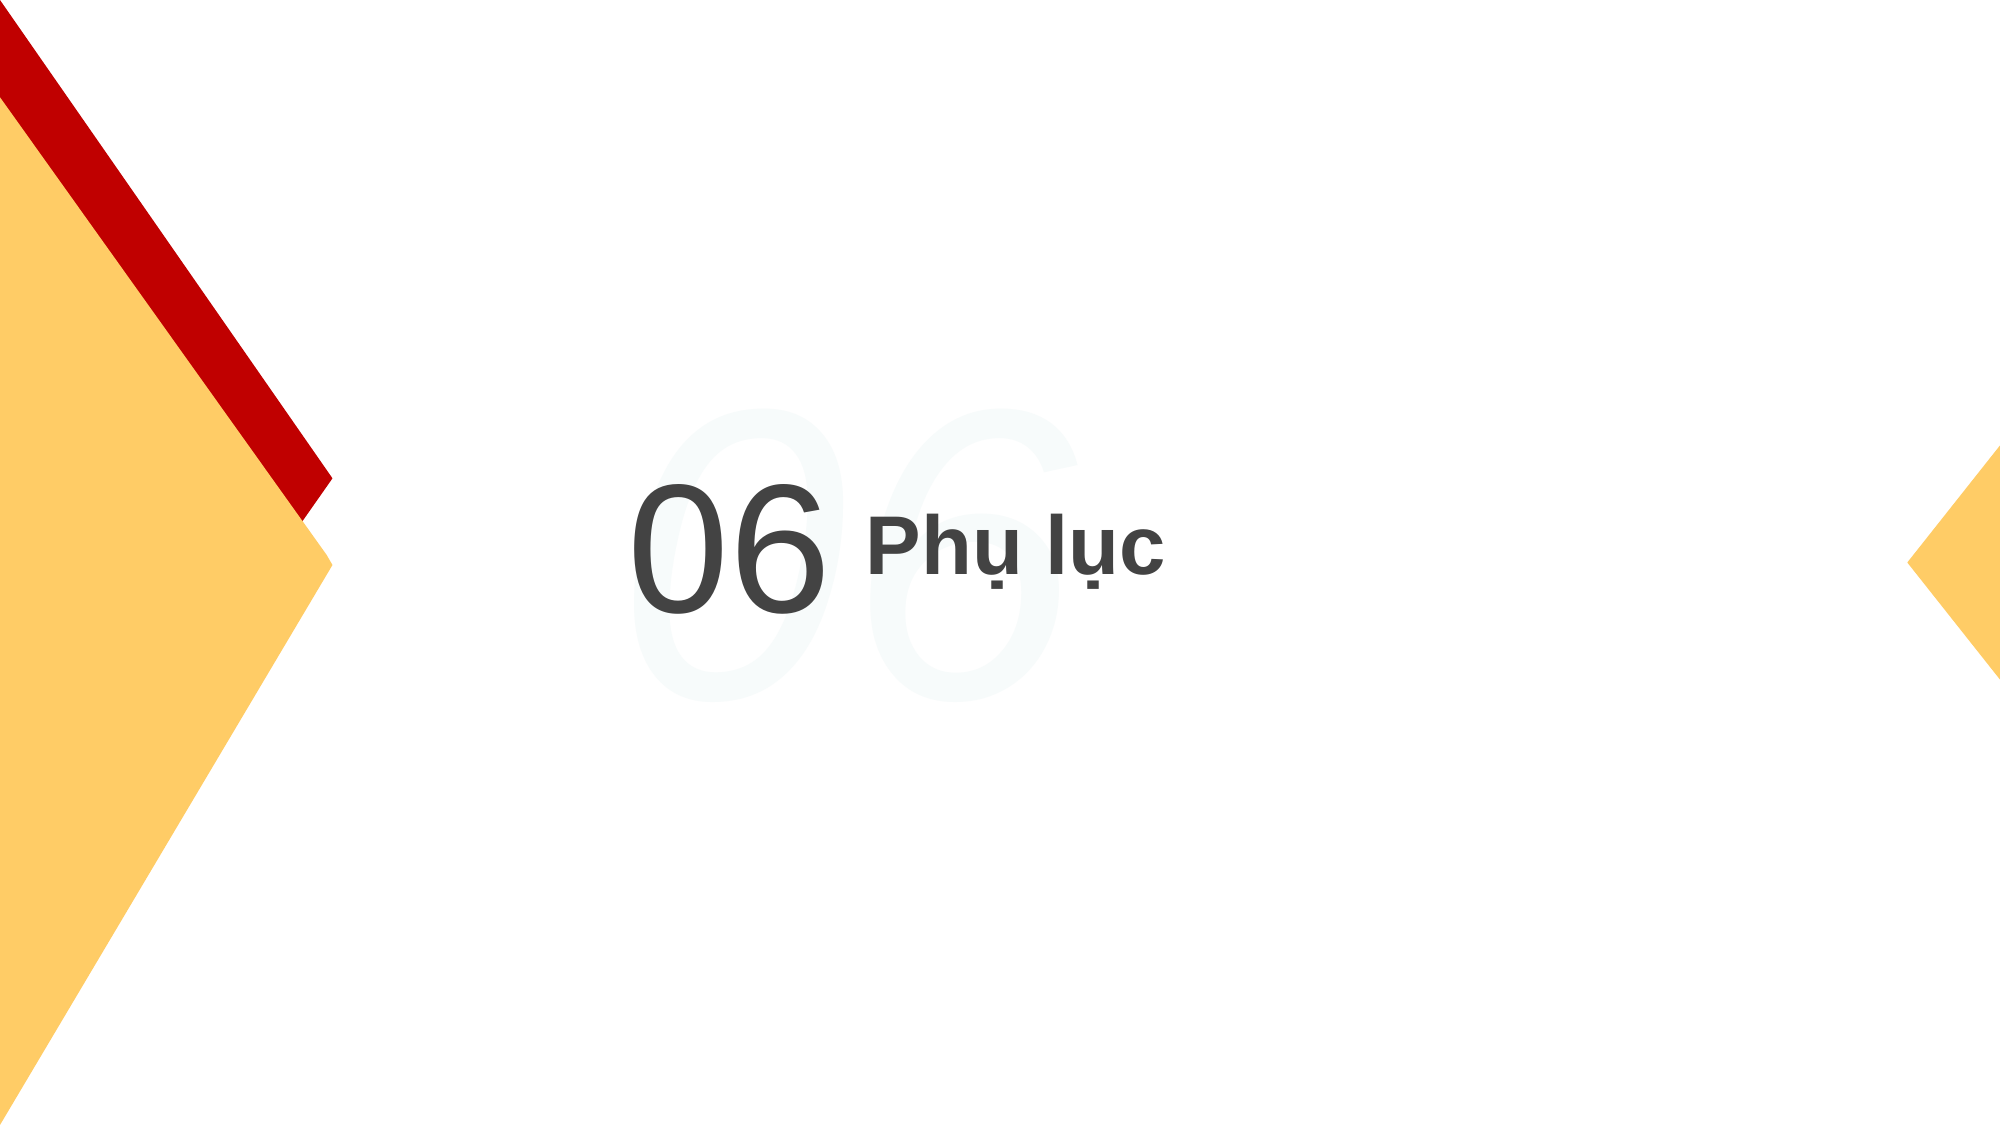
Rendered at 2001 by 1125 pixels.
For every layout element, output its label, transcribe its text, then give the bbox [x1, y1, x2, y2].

title Phụ lục [851, 480, 1680, 592]
text_box 06 [477, 276, 1218, 795]
text_box 06 [607, 422, 852, 660]
